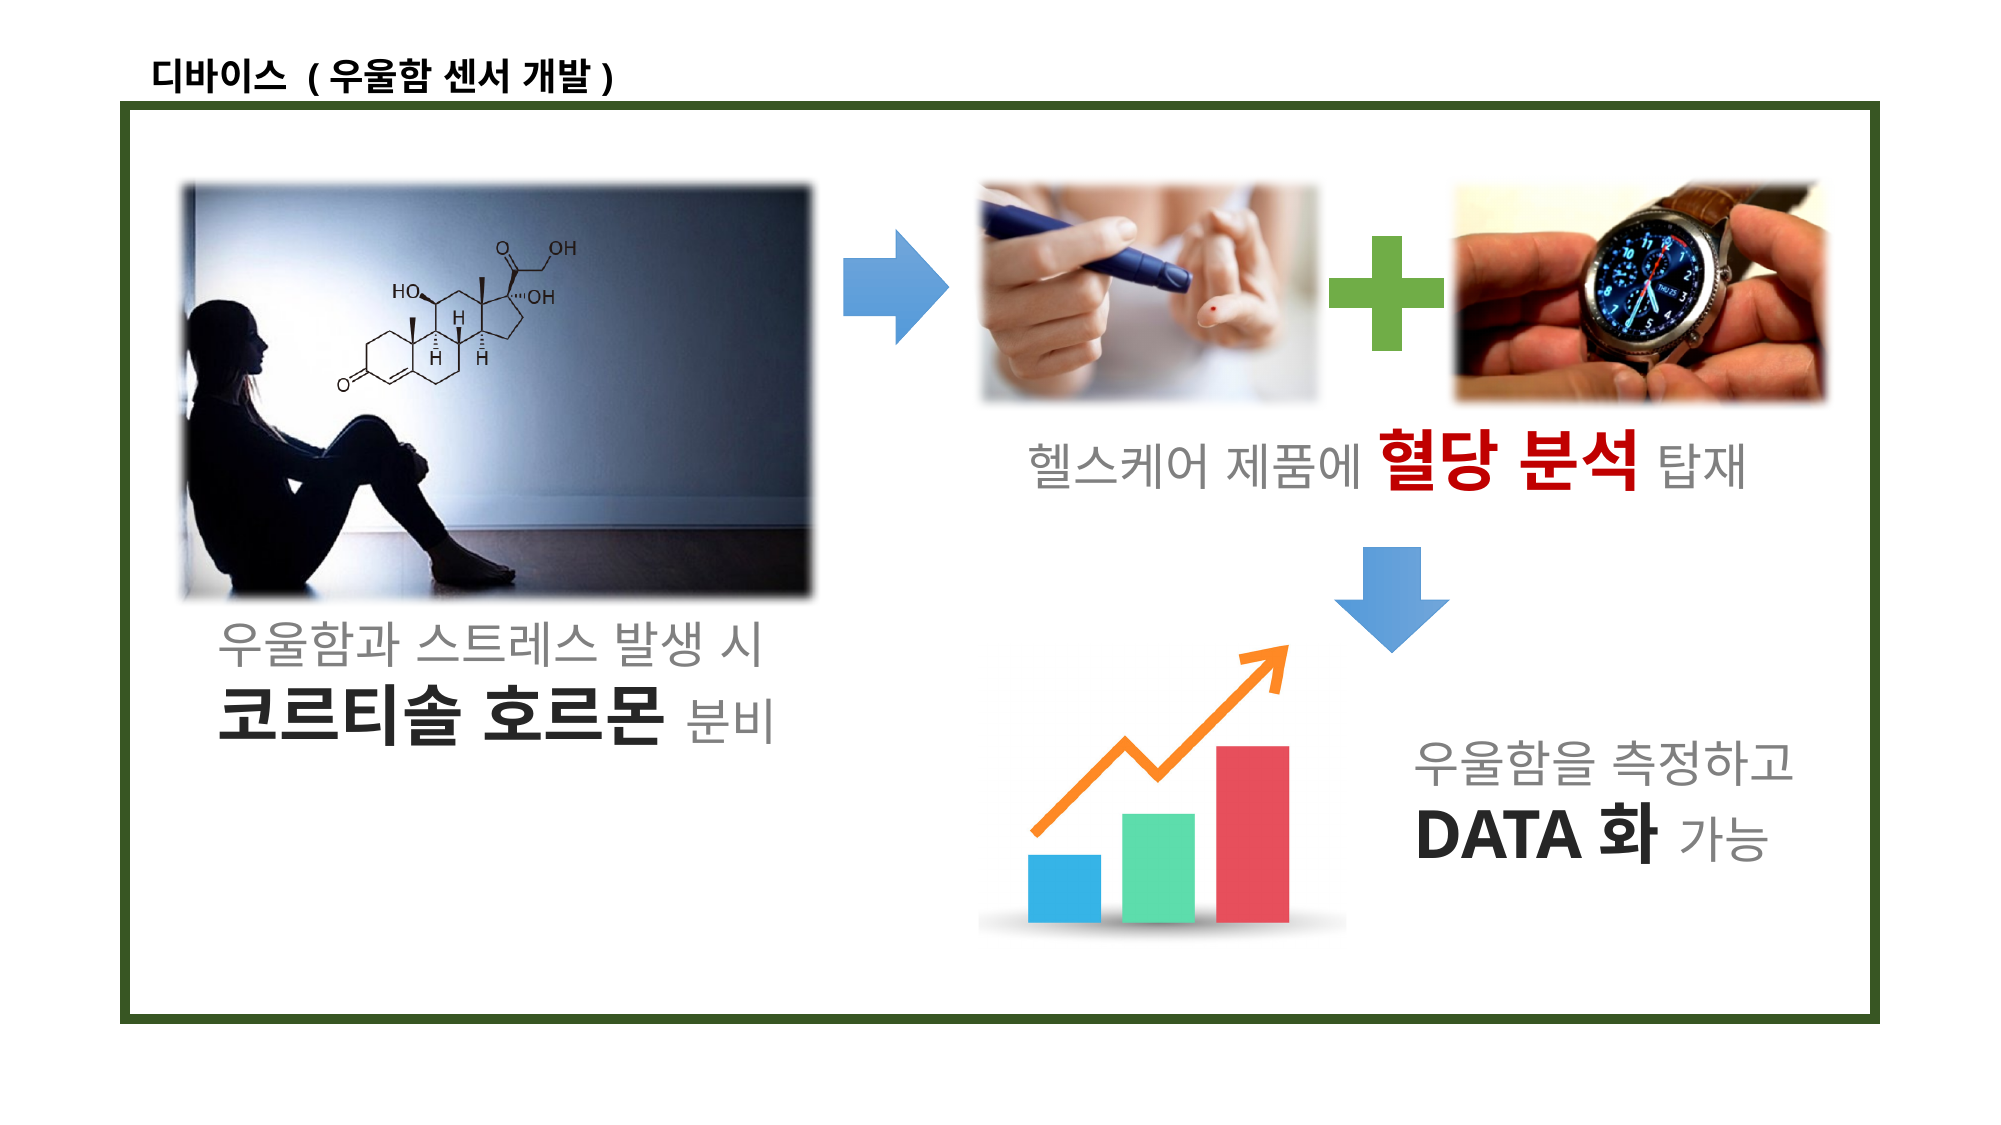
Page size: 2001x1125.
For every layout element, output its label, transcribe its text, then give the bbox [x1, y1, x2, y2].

text_box 우울함을 측정하고 DATA화 가능 [1398, 724, 1811, 880]
text_box [843, 228, 950, 346]
text_box [1333, 547, 1451, 654]
text_box [1328, 233, 1445, 354]
picture [1445, 175, 1835, 412]
text_box [124, 105, 1876, 1020]
picture [978, 643, 1347, 949]
text_box 우울함과 스트레스 발생 시 코르티솔 호르몬 분비 [203, 607, 793, 762]
picture [173, 175, 821, 607]
text_box 헬스케어 제품에 혈당 분석 탑재 [1012, 411, 1764, 507]
picture [972, 175, 1328, 412]
text_box 디바이스 (우울함 센서 개발) [135, 45, 629, 105]
